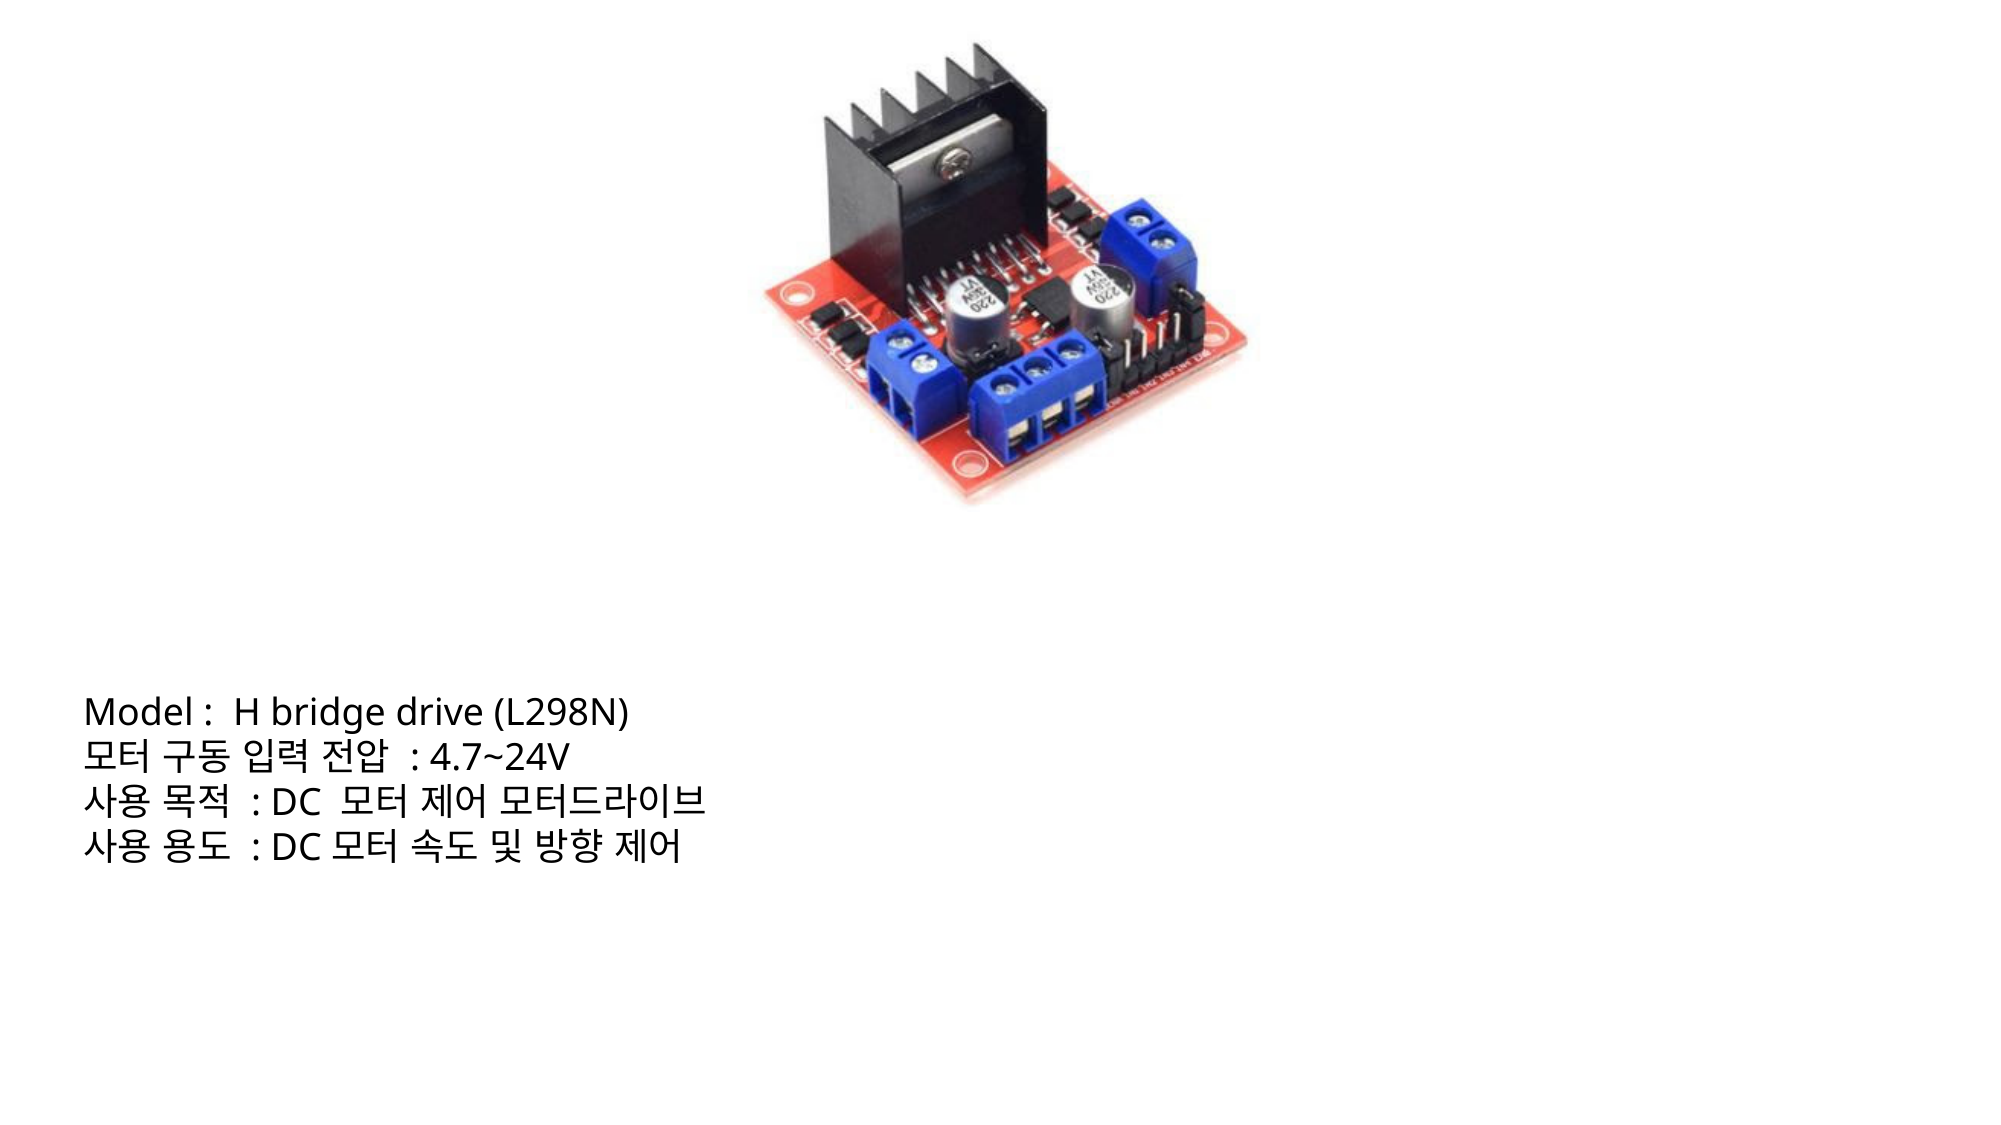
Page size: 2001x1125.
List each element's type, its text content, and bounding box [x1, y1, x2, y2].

text_box Model : H bridge drive (L298N) 모터 구동 입력 전압 : 4.7~24V 사용 목적 : DC 모터 제어 모터드라이브 사용 용도 : DC모터 속도 및 방향 제어 [68, 680, 2000, 965]
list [674, 28, 1309, 512]
